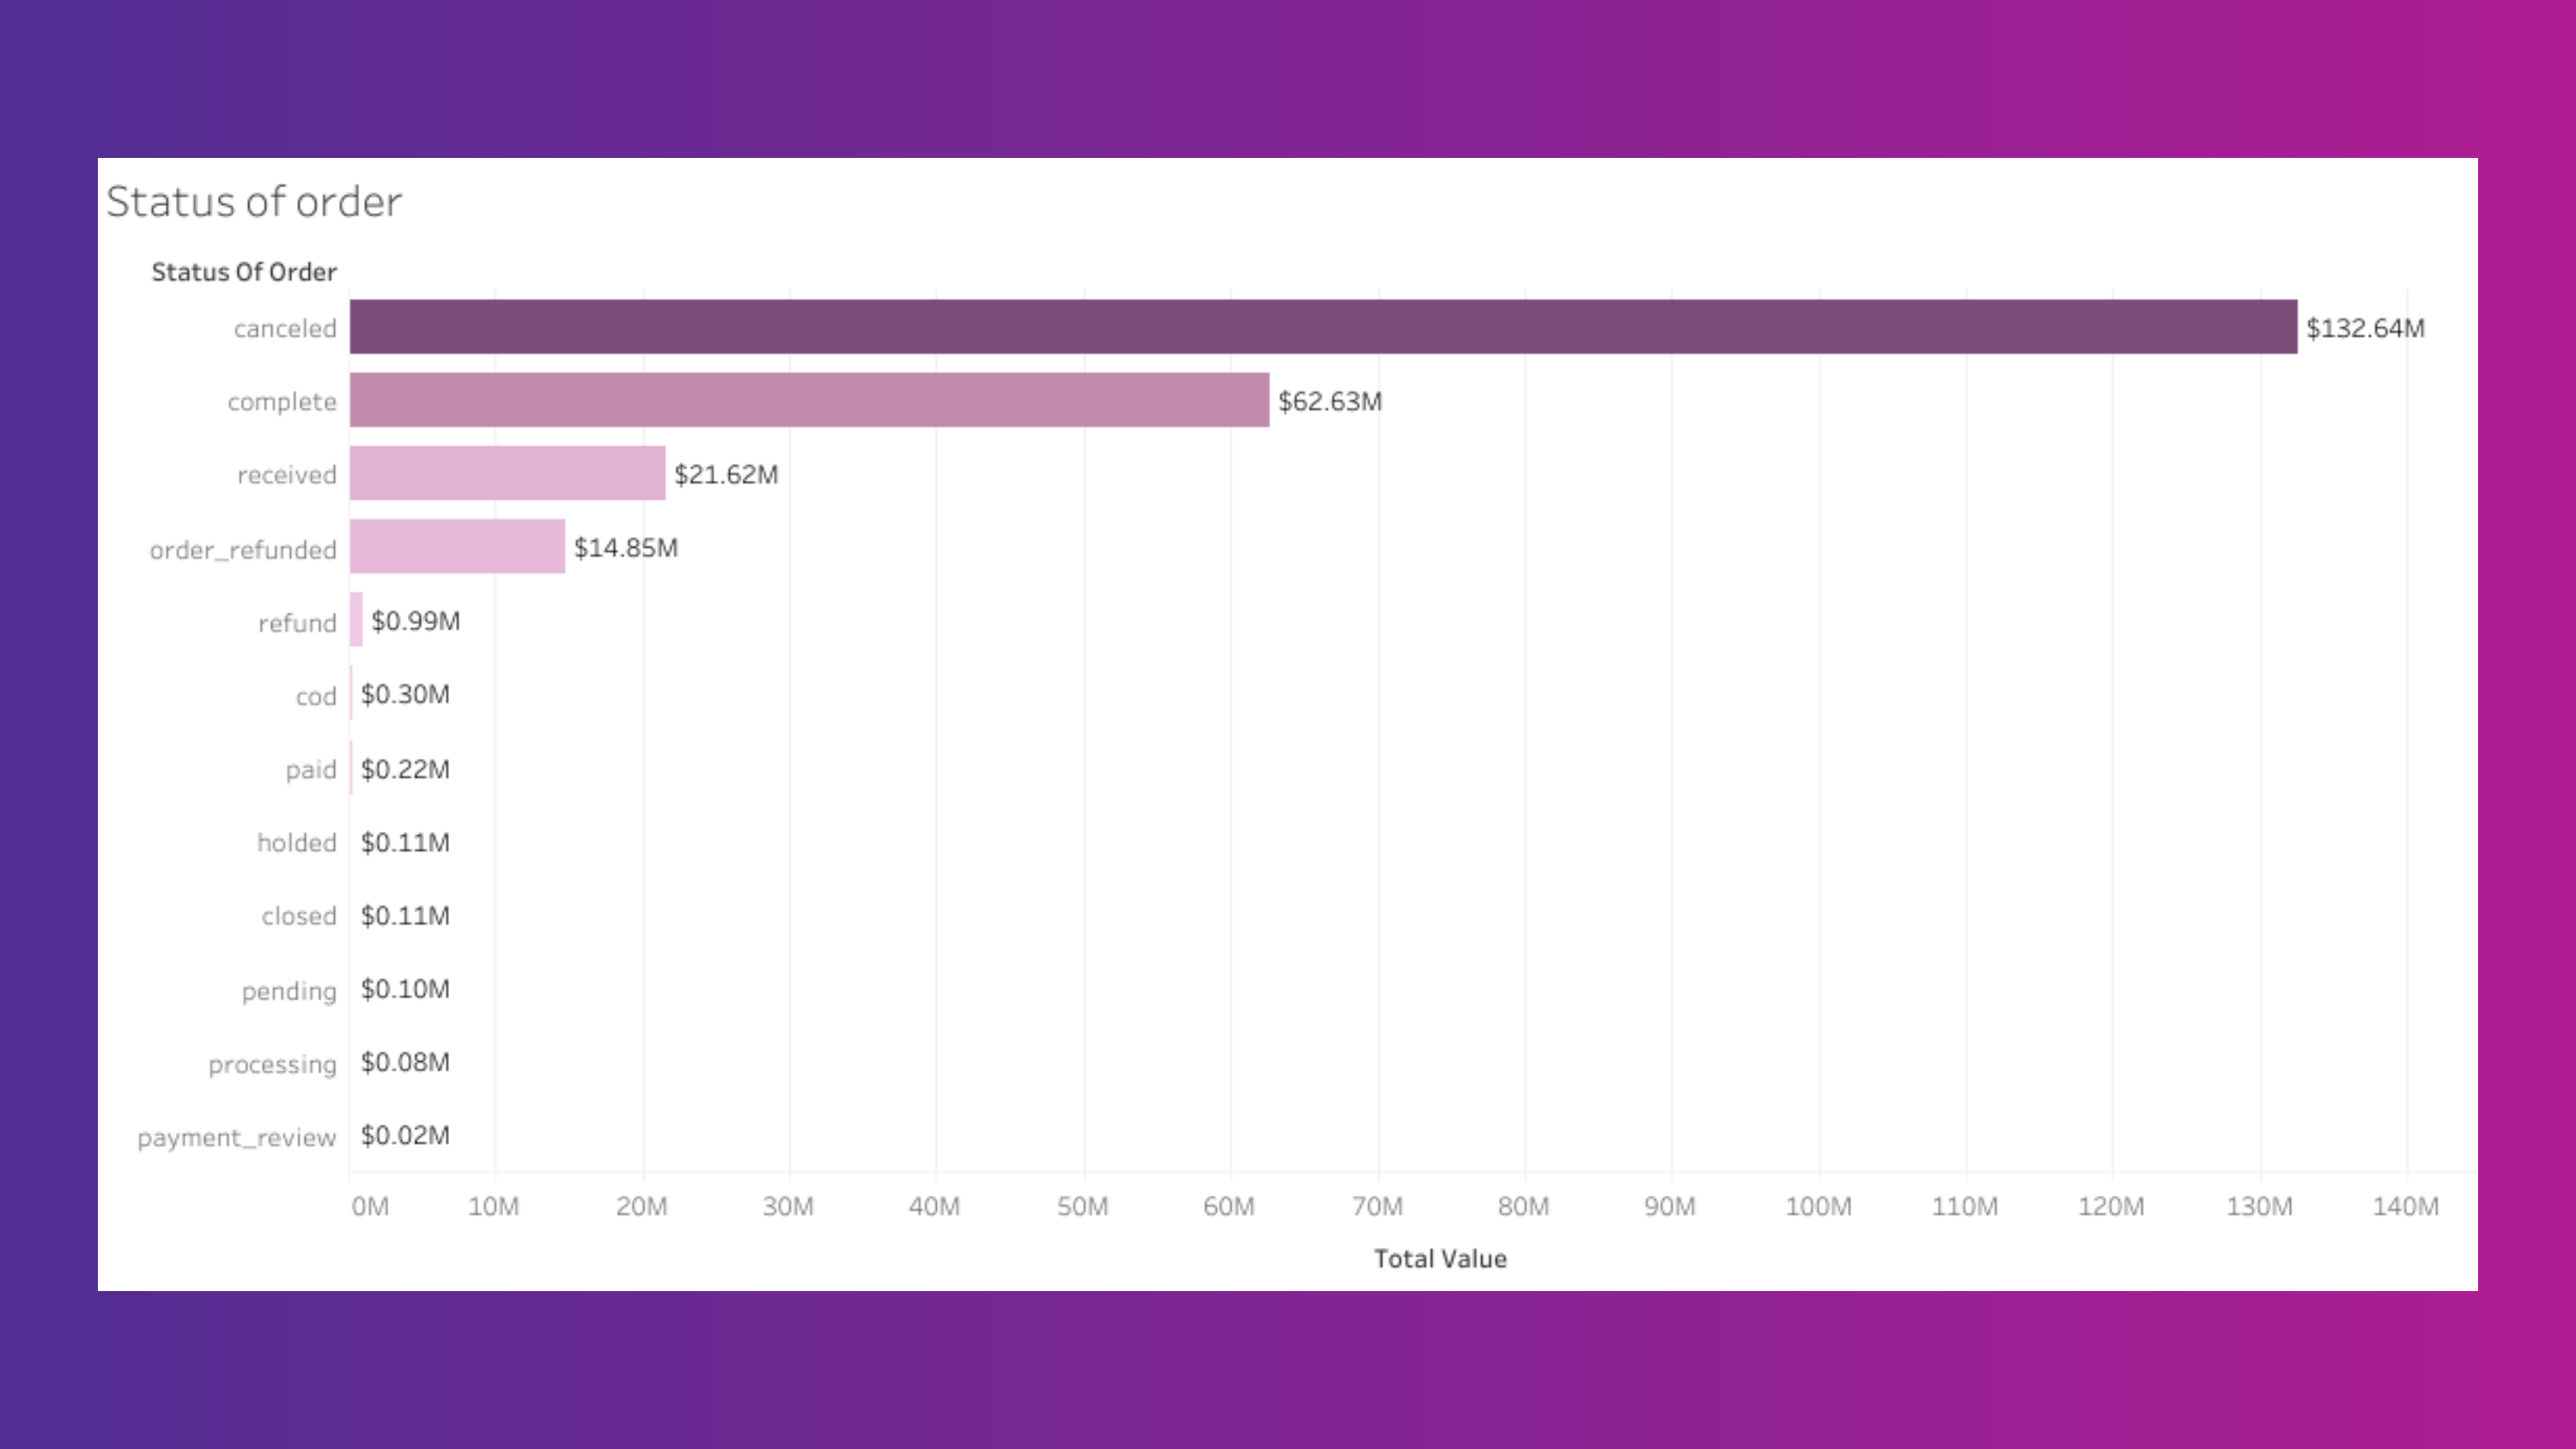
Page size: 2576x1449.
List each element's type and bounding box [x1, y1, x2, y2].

text_box [98, 158, 2478, 1291]
